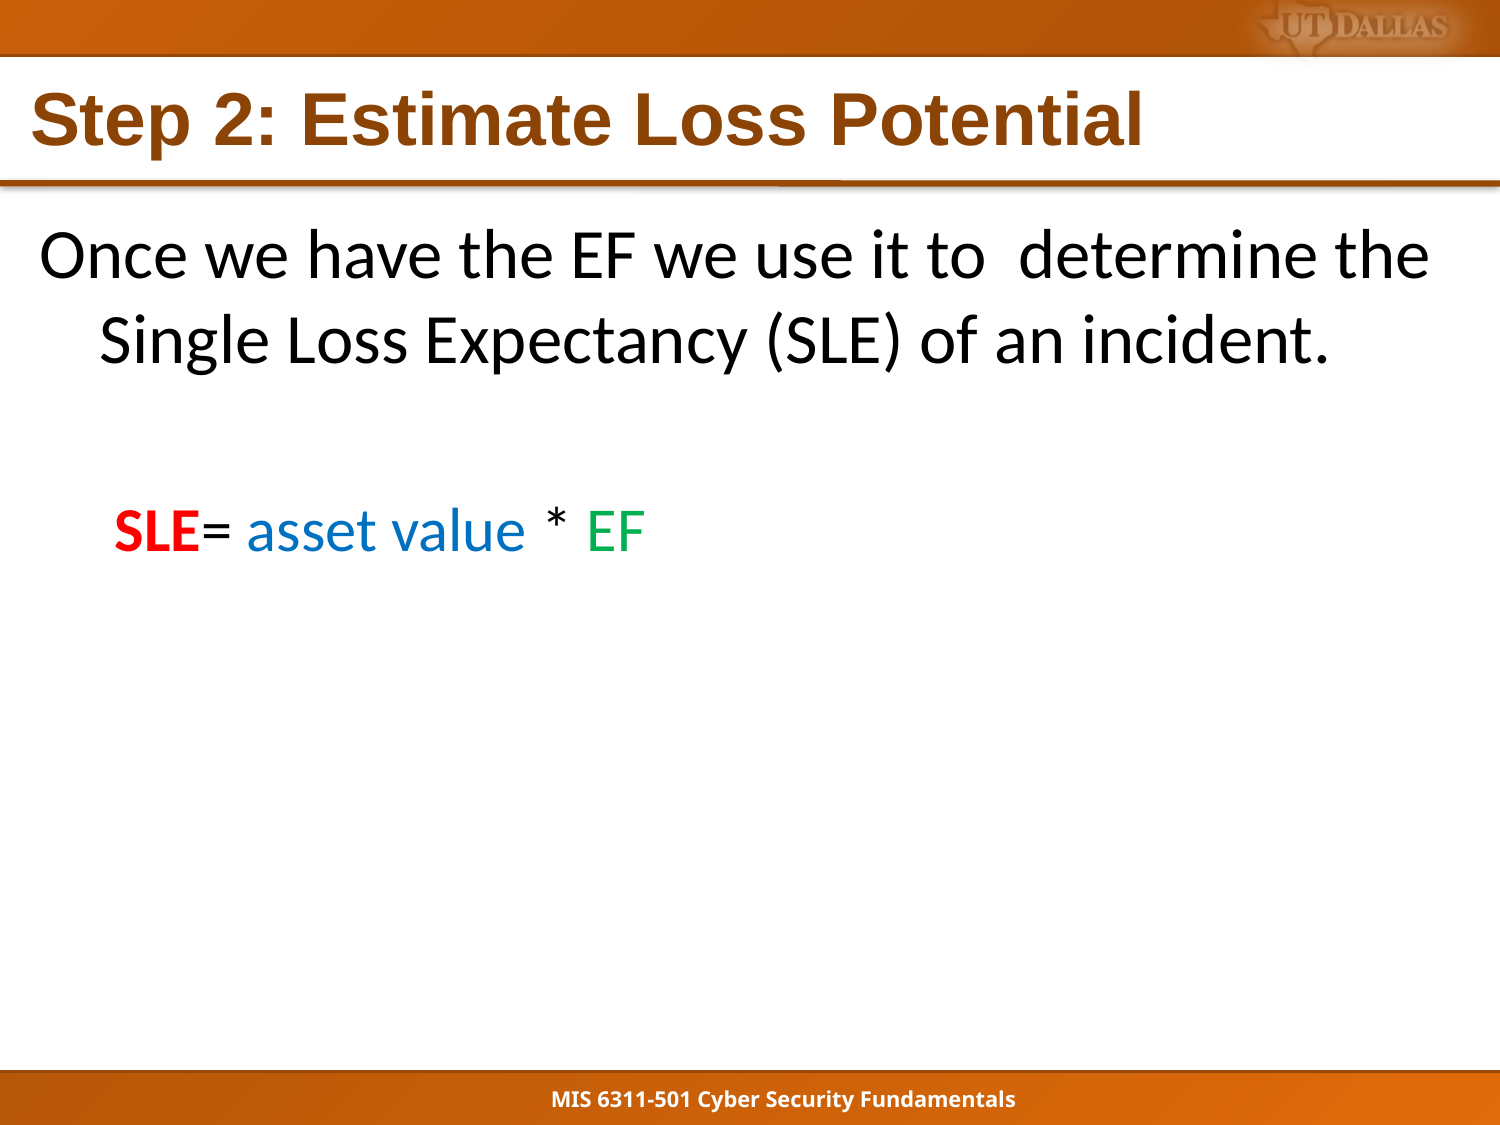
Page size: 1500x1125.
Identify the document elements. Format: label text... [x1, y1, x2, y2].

picture [1218, 0, 1500, 64]
title Step 2: Estimate Loss Potential [0, 64, 1500, 178]
list Once we have the EF we use it to determine the Single Loss Expectancy (SLE) of an incident. SLE= asset value * EF [24, 199, 1500, 1077]
